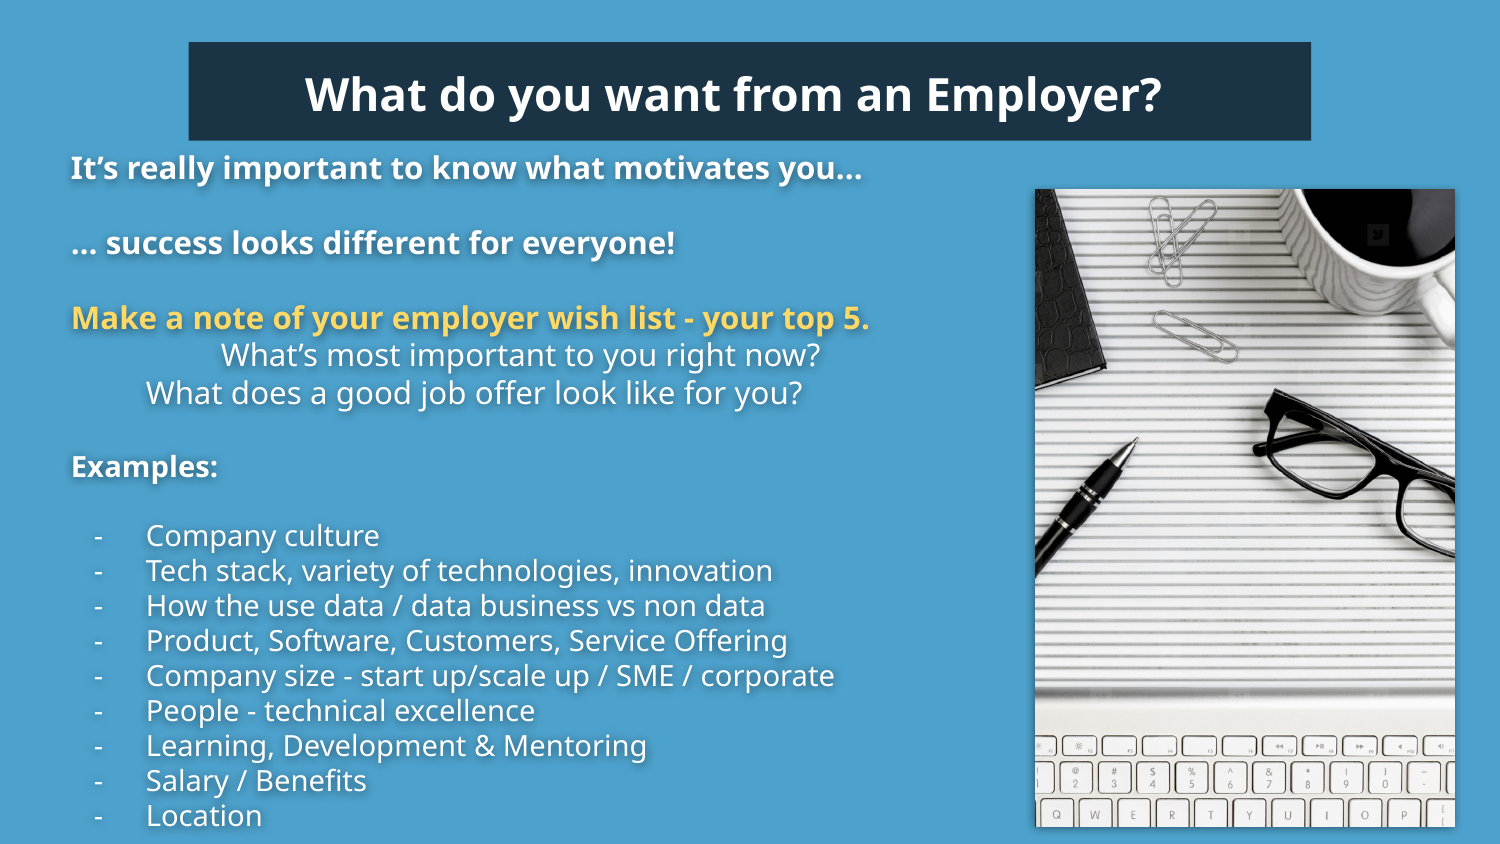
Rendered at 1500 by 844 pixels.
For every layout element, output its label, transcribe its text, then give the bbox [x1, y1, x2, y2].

text_box What do you want from an Employer? [271, 50, 1197, 133]
text_box [188, 42, 1312, 136]
picture [1034, 189, 1456, 827]
text_box It’s really important to know what motivates you... … success looks different for everyone! Make a note of your employer wish list - your top 5. What’s most important to you right now? What does a good job offer look like for you? Examples: Company culture Tech stack, variety of technologies, innovation How the use data / data business vs non data Product, Software, Customers, Service Offering Company size - start up/scale up / SME / corporate People - technical excellence Learning, Development & Mentoring Salary / Benefits Location [55, 140, 1445, 818]
